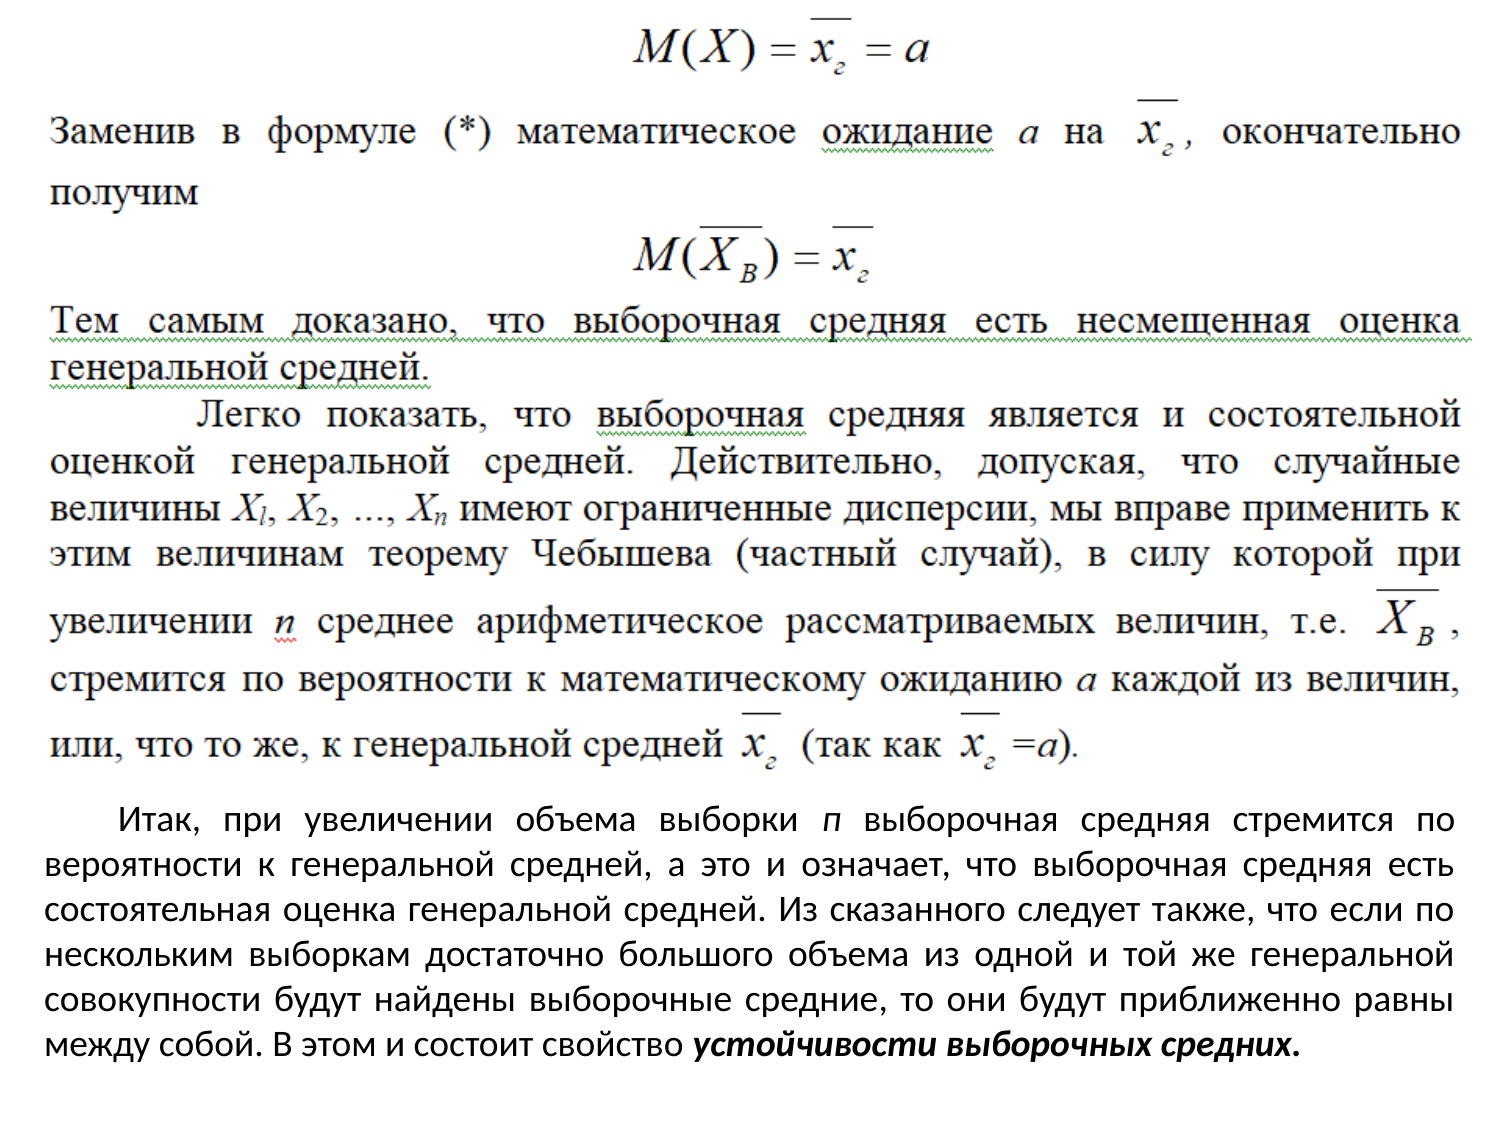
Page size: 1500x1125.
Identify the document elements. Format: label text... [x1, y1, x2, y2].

picture [16, 0, 1483, 782]
text_box Итак, при увеличении объема выборки п выборочная средняя стремится по вероятности к генеральной средней, а это и означает, что выборочная средняя есть состоятельная оценка генеральной средней. Из сказанного следует также, что если по нескольким выборкам достаточно большого объема из одной и той же генеральной совокупности будут найдены выборочные средние, то они будут приближенно равны между собой. В этом и состоит свойство устойчивости выборочных средних. [29, 791, 1471, 1117]
